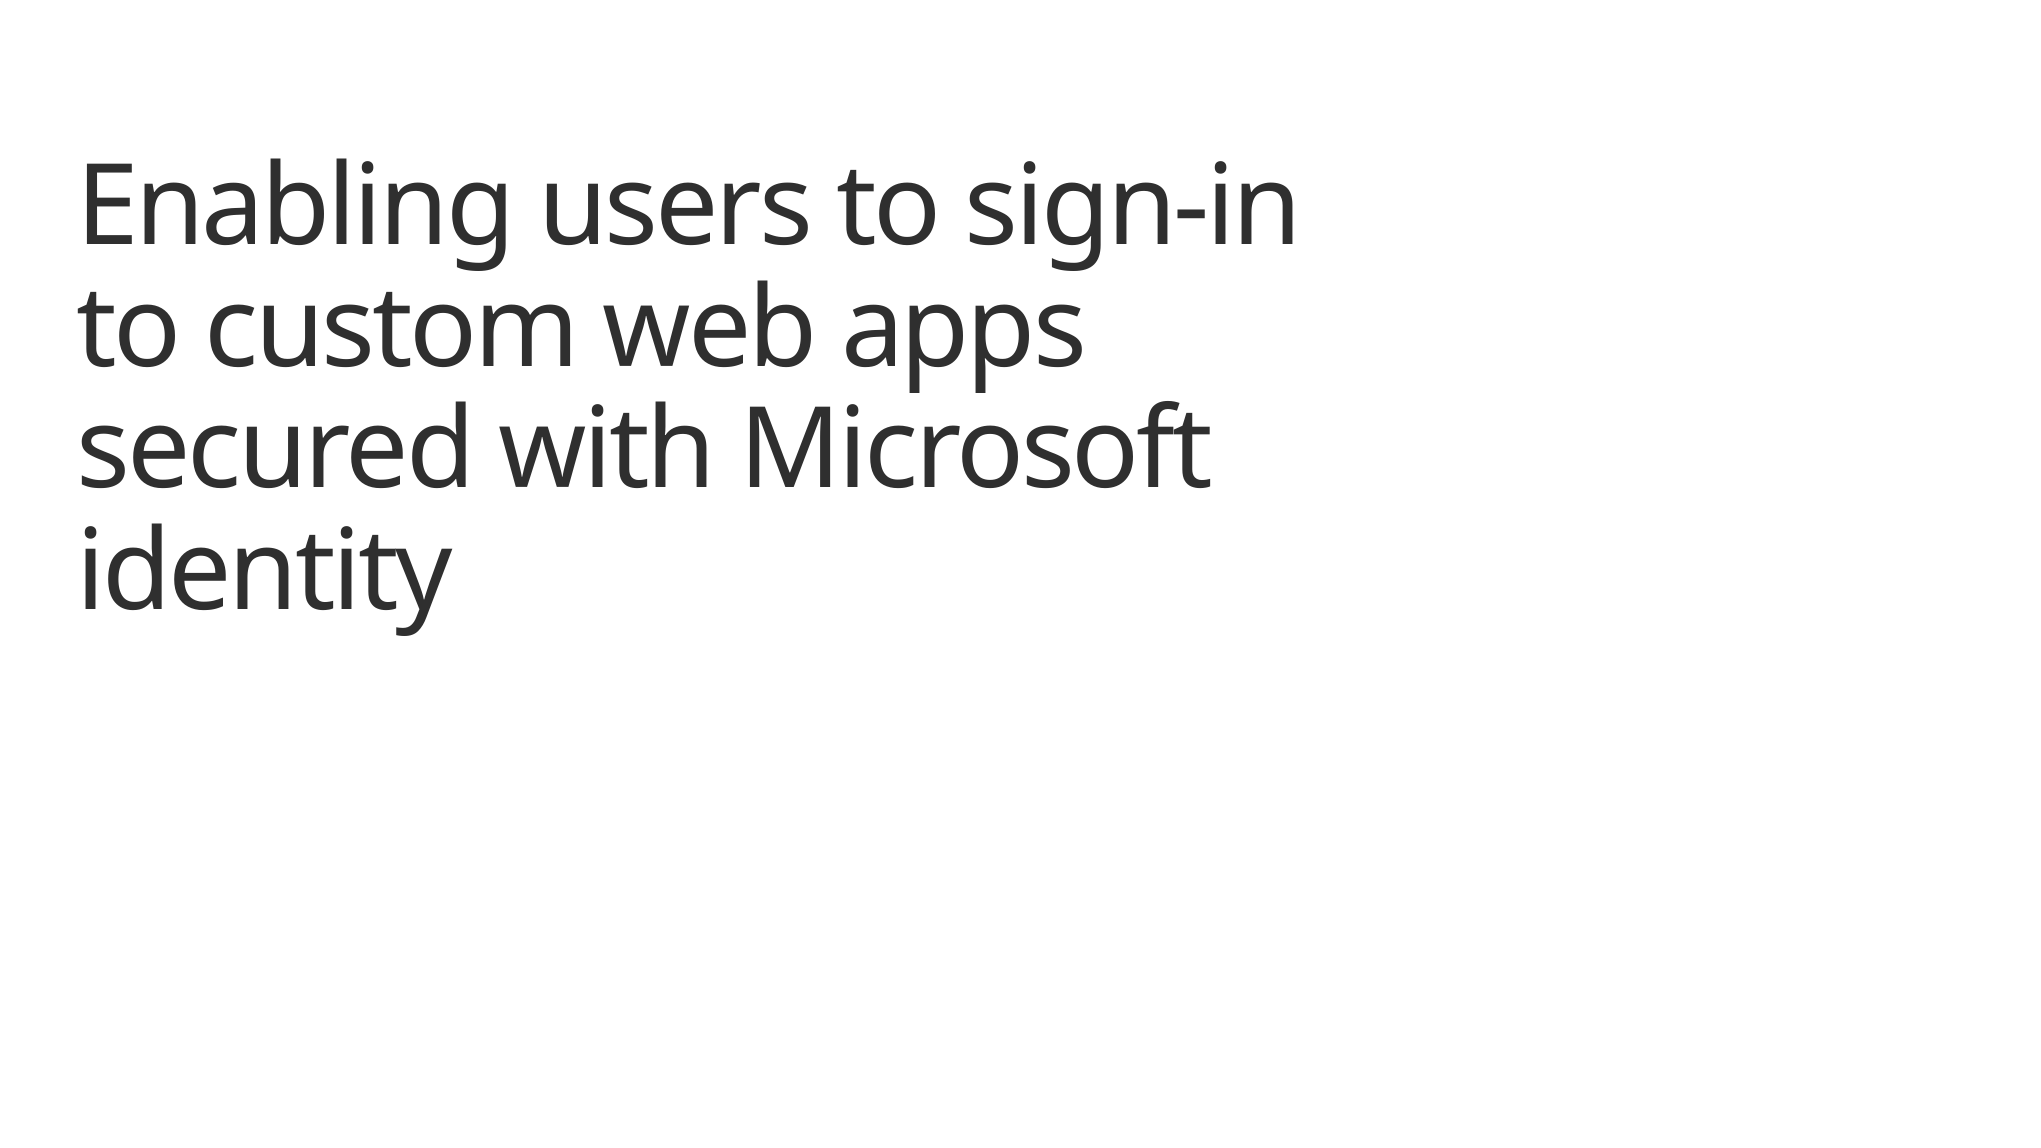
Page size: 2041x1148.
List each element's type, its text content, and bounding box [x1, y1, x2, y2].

title Enabling users to sign-in to custom web apps secured with Microsoft identity [76, 147, 1324, 743]
